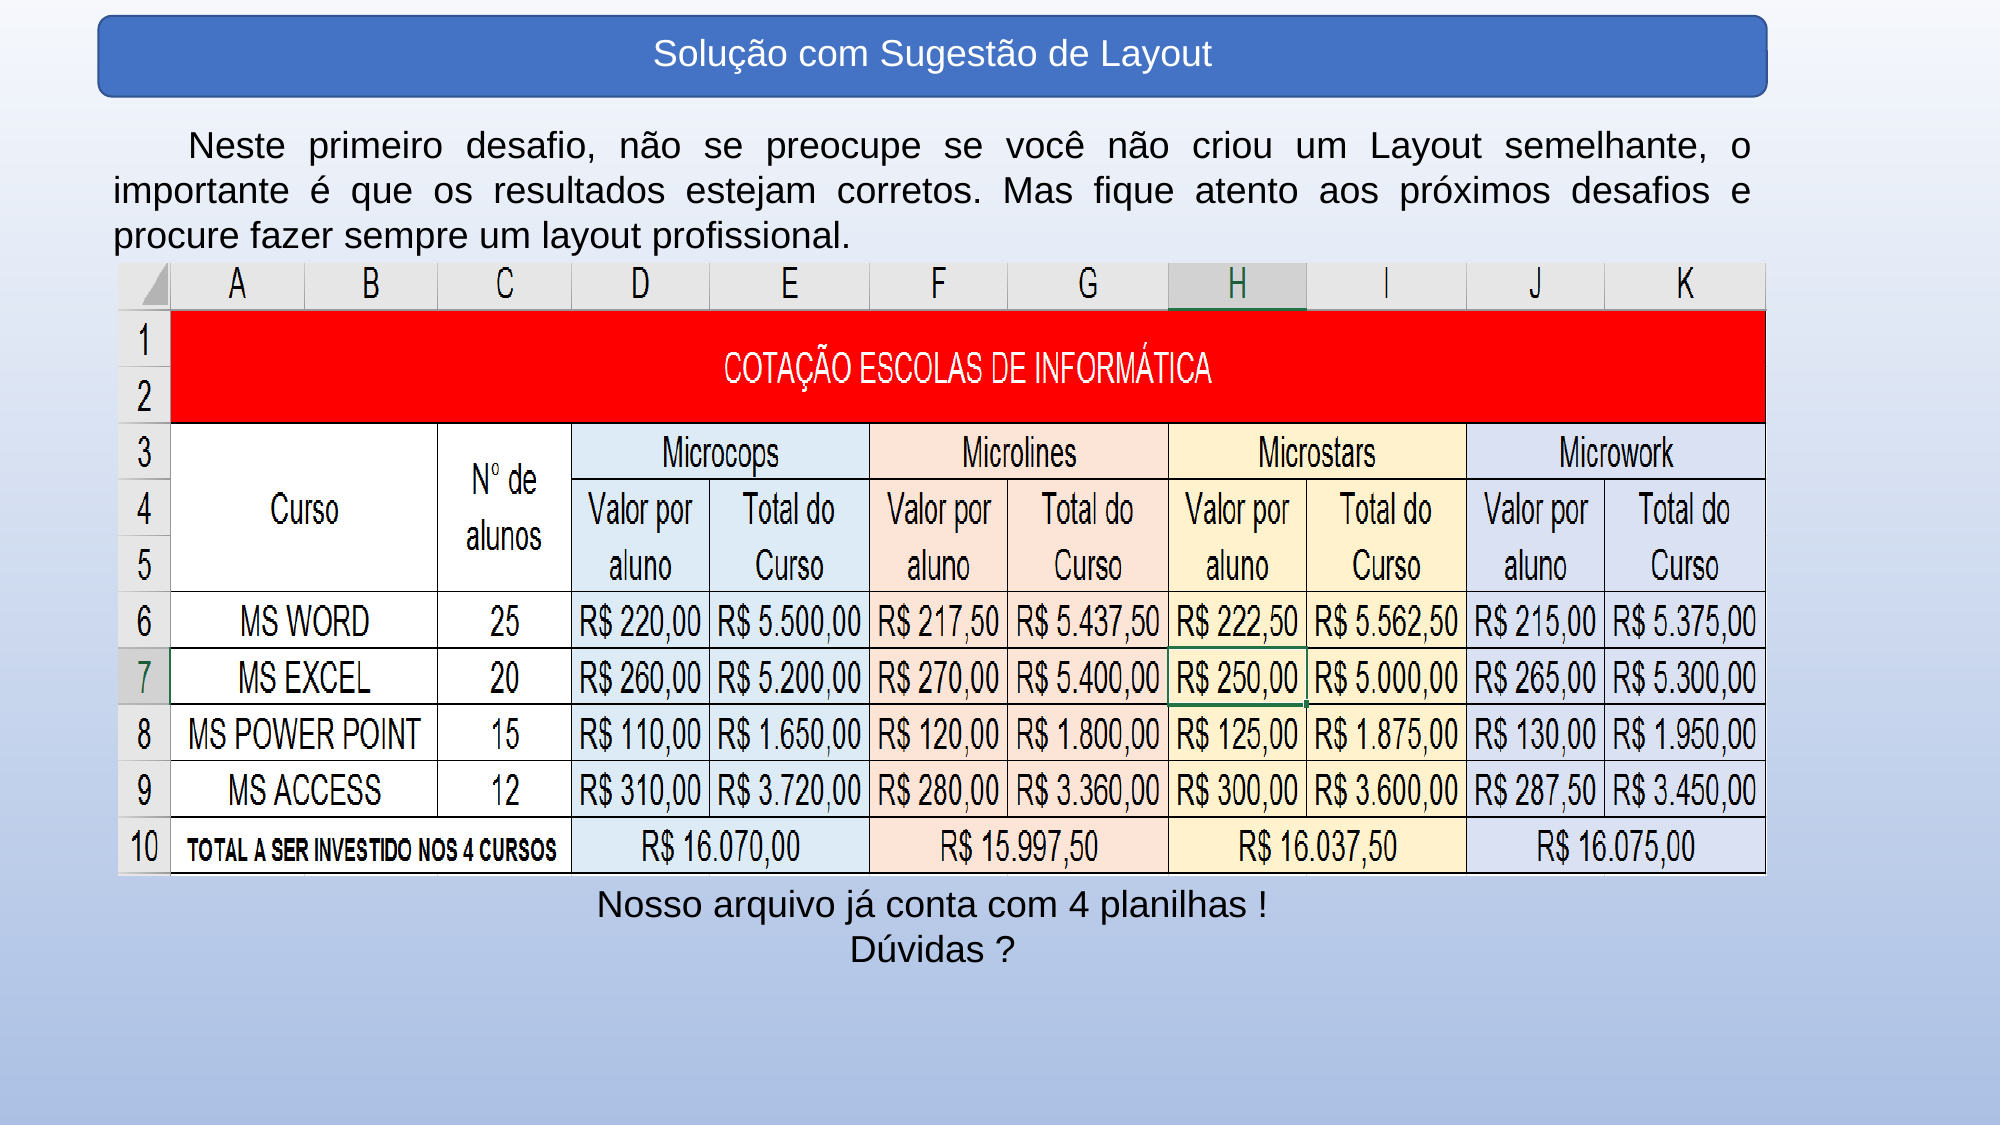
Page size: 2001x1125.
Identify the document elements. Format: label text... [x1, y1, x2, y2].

text_box Neste primeiro desafio, não se preocupe se você não criou um Layout semelhante, o importante é que os resultados estejam corretos. Mas fique atento aos próximos desafios e procure fazer sempre um layout profissional. [98, 113, 1767, 308]
picture [118, 263, 1767, 876]
text_box [100, 14, 1765, 21]
text_box Nosso arquivo já conta com 4 planilhas ! Dúvidas ? [98, 872, 1767, 978]
text_box Solução com Sugestão de Layout [98, 21, 1767, 82]
text_box [97, 24, 1768, 98]
